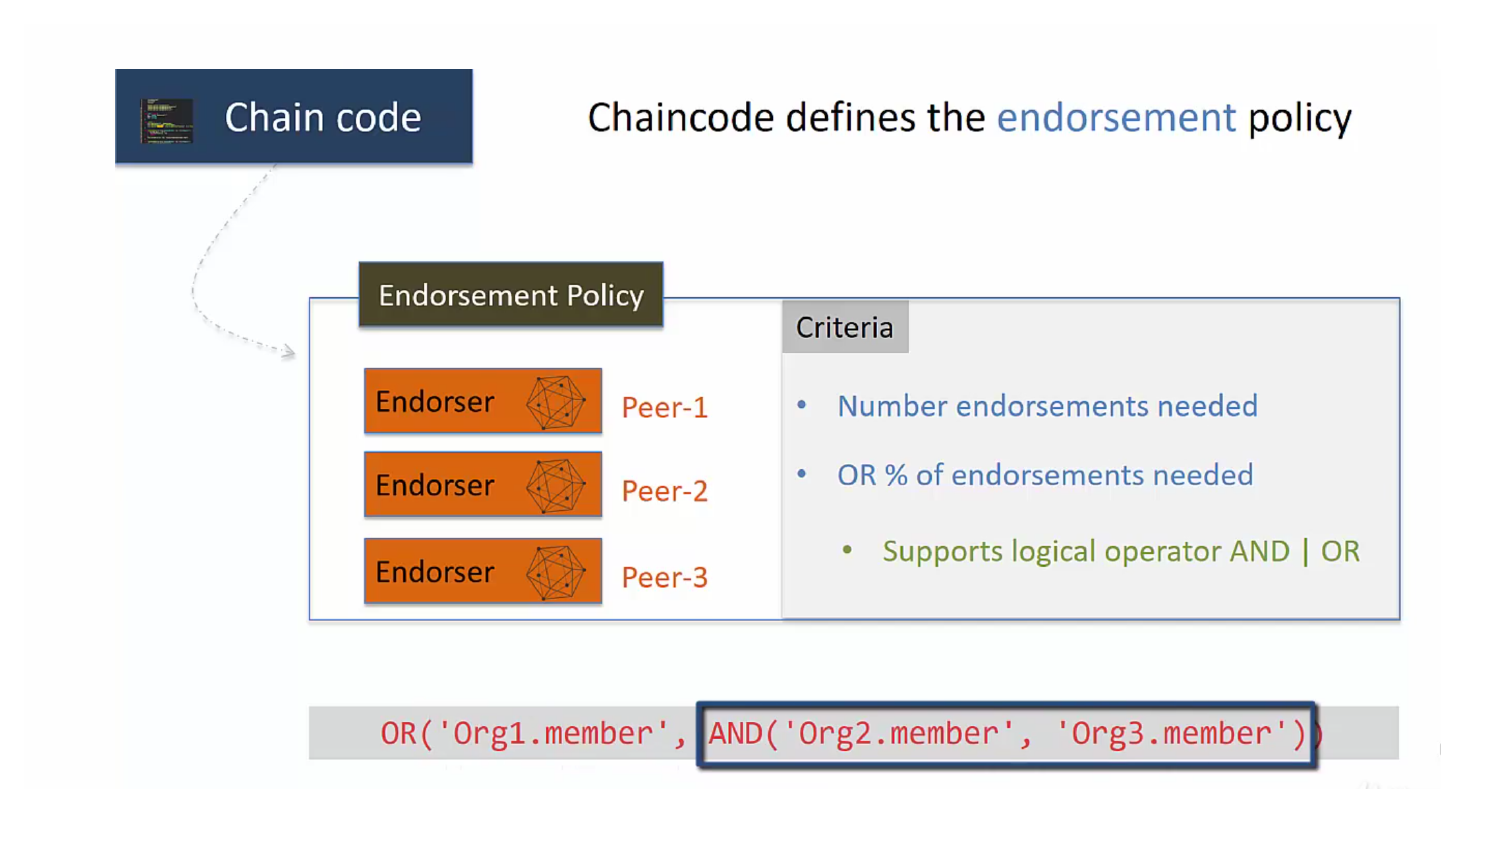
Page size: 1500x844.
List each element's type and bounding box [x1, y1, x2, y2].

picture [24, 24, 1441, 789]
